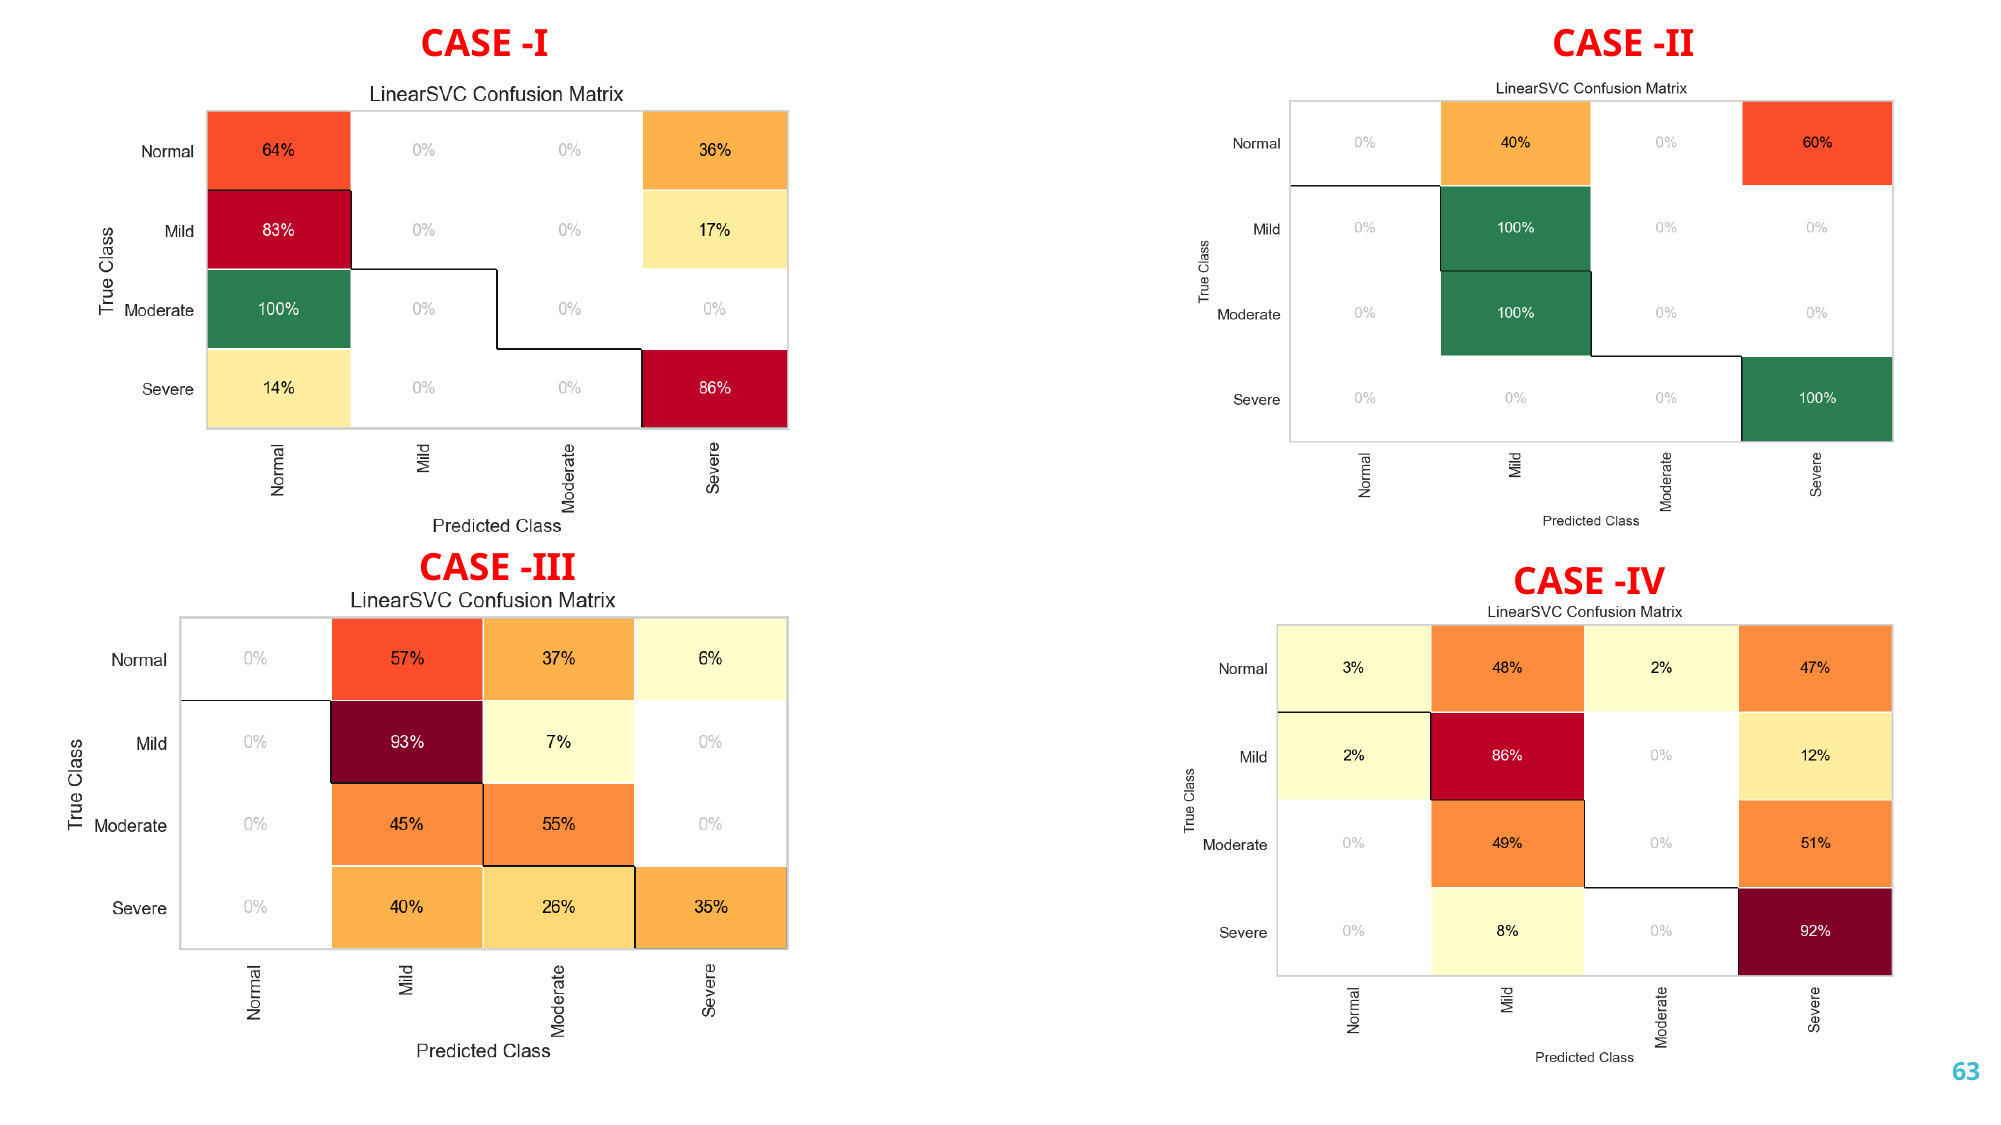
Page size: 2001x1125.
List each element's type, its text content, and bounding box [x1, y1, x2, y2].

picture [1174, 597, 1901, 1073]
text_box CASE -II [1045, 11, 2000, 72]
picture [1190, 74, 1901, 536]
picture [55, 579, 799, 1072]
text_box CASE -IV [1045, 549, 2000, 609]
text_box CASE -I [0, 11, 912, 72]
slide_number 63 [1744, 1042, 1996, 1103]
text_box CASE -III [0, 535, 896, 596]
picture [87, 74, 799, 546]
